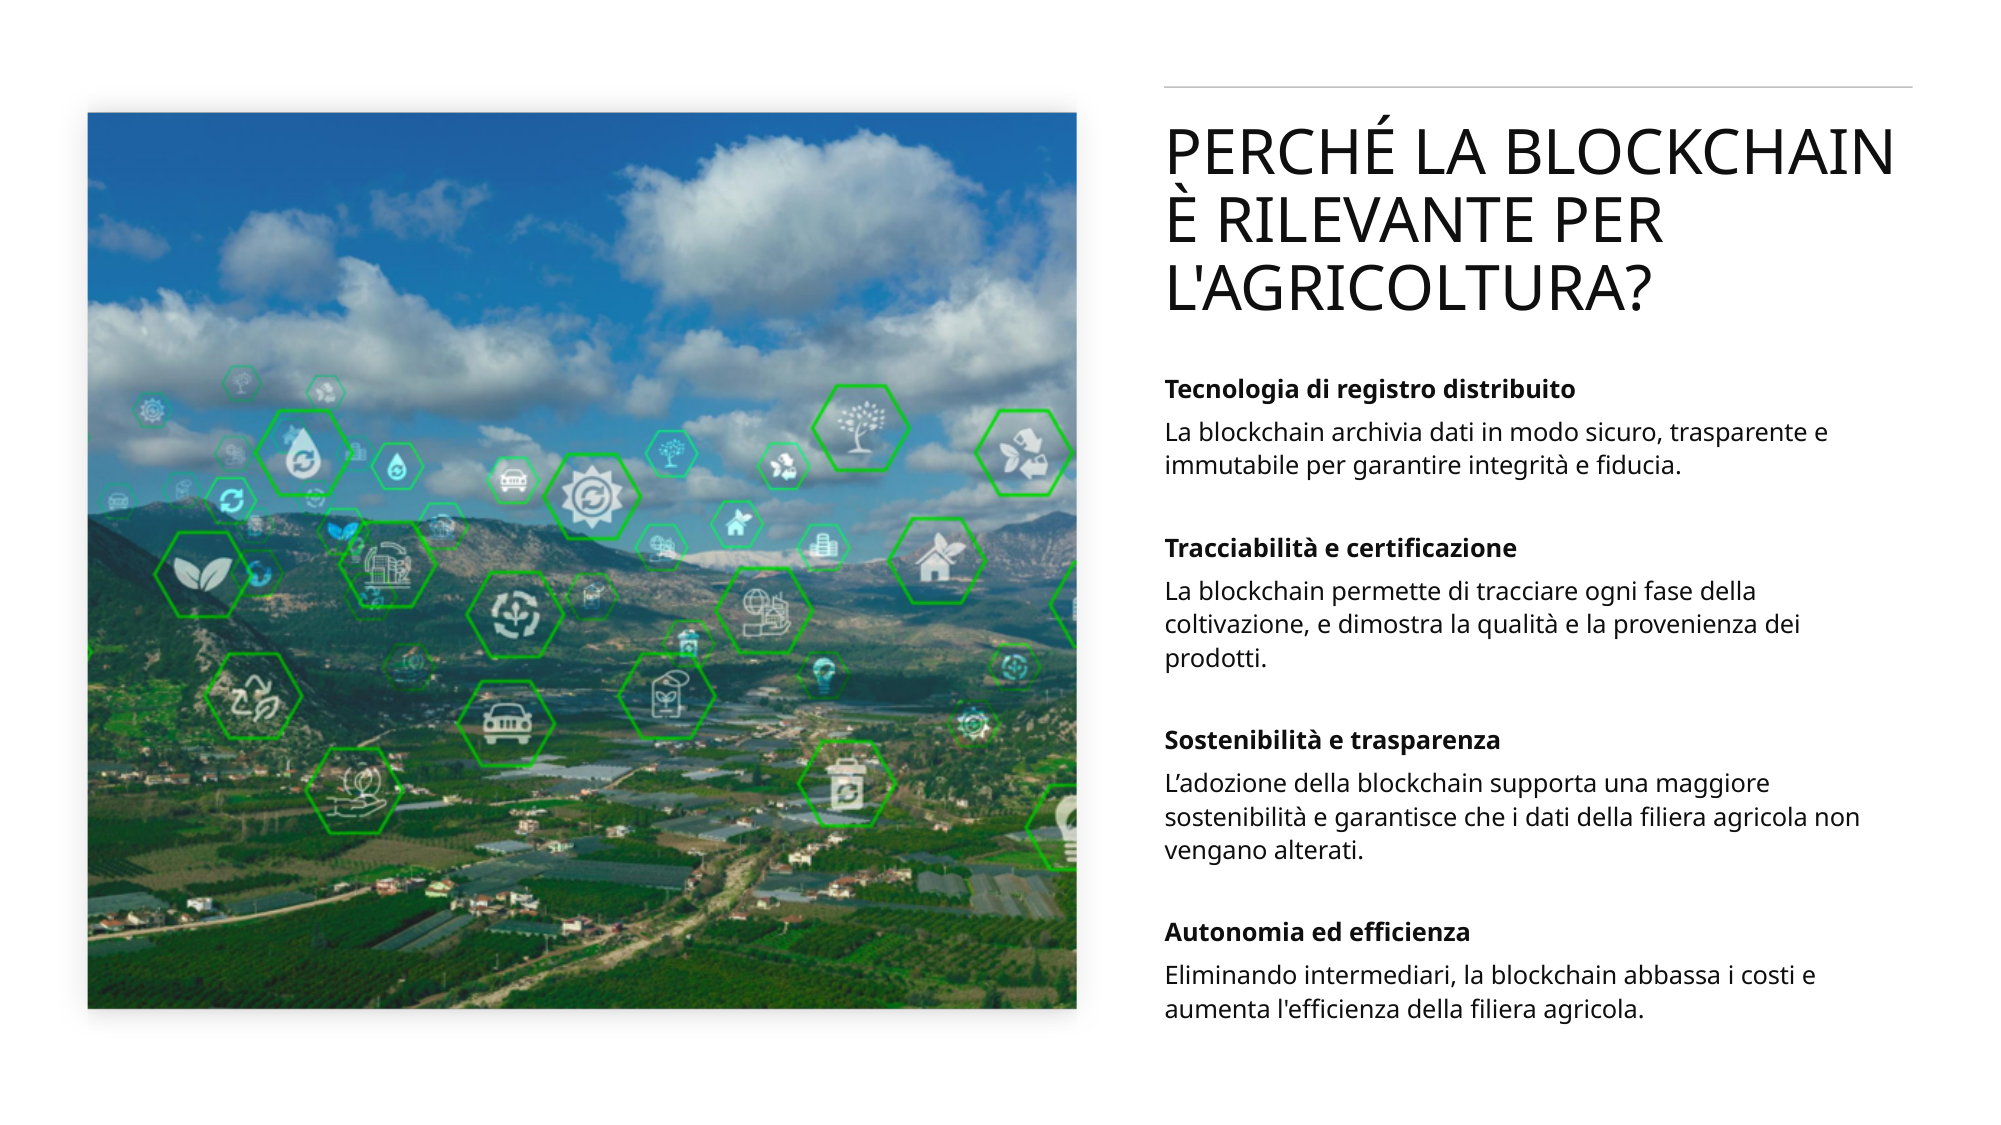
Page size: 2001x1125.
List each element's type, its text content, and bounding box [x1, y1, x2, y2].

picture [86, 86, 1077, 1039]
title perché la blockchain è rilevante per l'agricoltura? [1149, 113, 1914, 350]
list Tecnologia di registro distribuito La blockchain archivia dati in modo sicuro, trasparente e immutabile per garantire integrità e fiducia. Tracciabilità e certificazione La blockchain permette di tracciare ogni fase della coltivazione, e dimostra la qualità e la provenienza dei prodotti. Sostenibilità e trasparenza L’adozione della blockchain supporta una maggiore sostenibilità e garantisce che i dati della filiera agricola non vengano alterati. Autonomia ed efficienza Eliminando intermediari, la blockchain abbassa i costi e aumenta l'efficienza della filiera agricola. [1149, 362, 1914, 1038]
